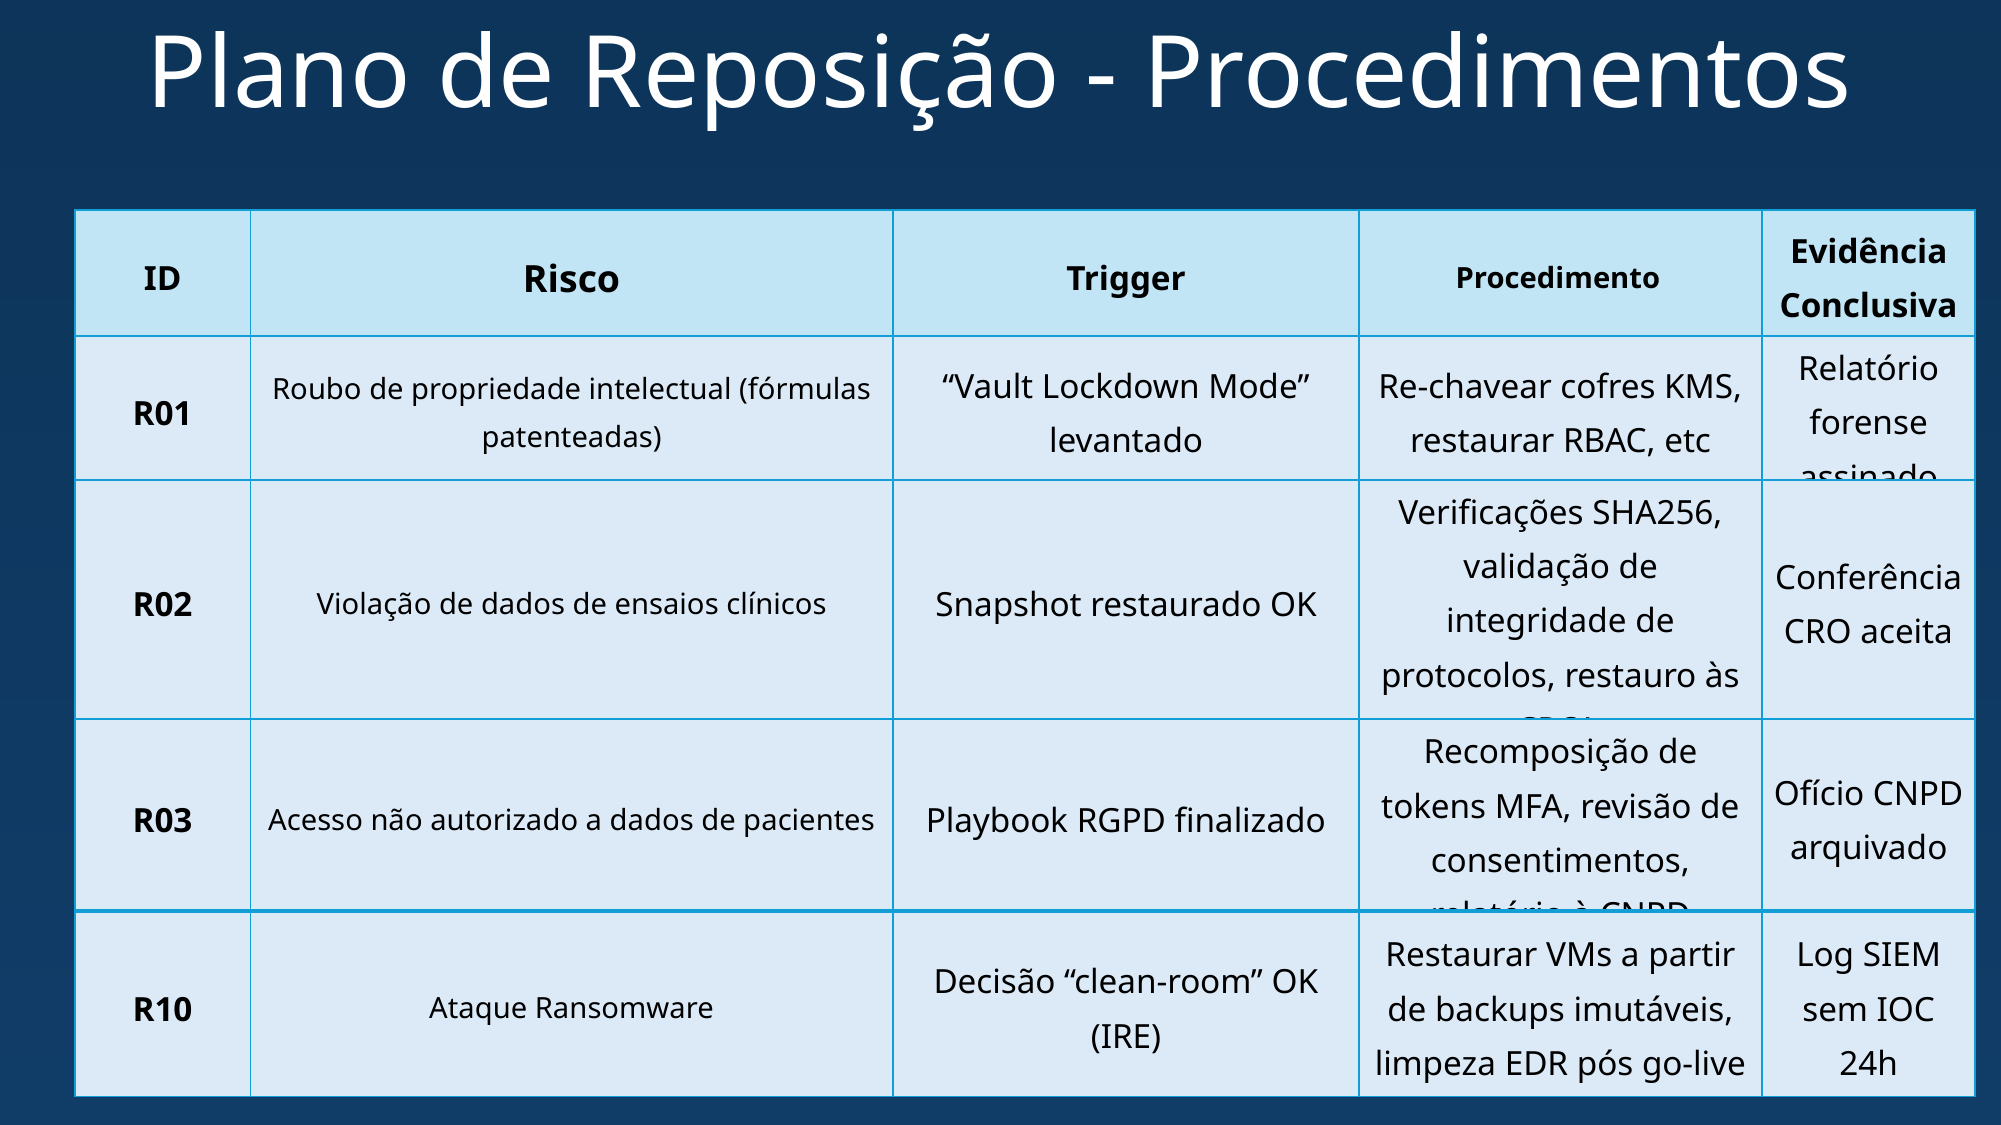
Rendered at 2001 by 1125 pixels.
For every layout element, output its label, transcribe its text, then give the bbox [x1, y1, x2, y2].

table_header Evidência Conclusiva [1763, 211, 1974, 335]
table_cell Log SIEM sem IOC 24h [1763, 913, 1974, 1096]
table_cell Ataque Ransomware [251, 913, 892, 1096]
table_cell Re-chavear cofres KMS, restaurar RBAC, etc [1360, 337, 1761, 479]
table_cell R10 [76, 913, 250, 1096]
table_cell R03 [76, 720, 250, 909]
table_cell Conferência CRO aceita [1763, 481, 1974, 718]
table_cell Verificações SHA256, validação de integridade de protocolos, restauro às CRO’s [1360, 481, 1761, 718]
table_cell Ofício CNPD arquivado [1763, 720, 1974, 909]
text_box Plano de Reposição - Procedimentos [132, 0, 1868, 135]
table_header Procedimento [1360, 211, 1761, 335]
table_cell Recomposição de tokens MFA, revisão de consentimentos, relatório à CNPD [1360, 720, 1761, 909]
table_cell R01 [76, 337, 250, 479]
table_cell Violação de dados de ensaios clínicos [251, 481, 892, 718]
table_cell Acesso não autorizado a dados de pacientes [251, 720, 892, 909]
table_cell Decisão “clean-room” OK (IRE) [894, 913, 1358, 1096]
table_header Trigger [894, 211, 1358, 335]
table_cell Playbook RGPD finalizado [894, 720, 1358, 909]
table_header Risco [251, 211, 892, 335]
table_cell Relatório forense assinado [1763, 337, 1974, 479]
table_cell R02 [76, 481, 250, 718]
table_cell Snapshot restaurado OK [894, 481, 1358, 718]
text_box [0, 0, 2000, 1125]
table_header ID [76, 211, 250, 335]
table_cell Restaurar VMs a partir de backups imutáveis, limpeza EDR pós go-live [1360, 913, 1761, 1096]
table_cell “Vault Lockdown Mode” levantado [894, 337, 1358, 479]
table_cell Roubo de propriedade intelectual (fórmulas patenteadas) [251, 337, 892, 479]
